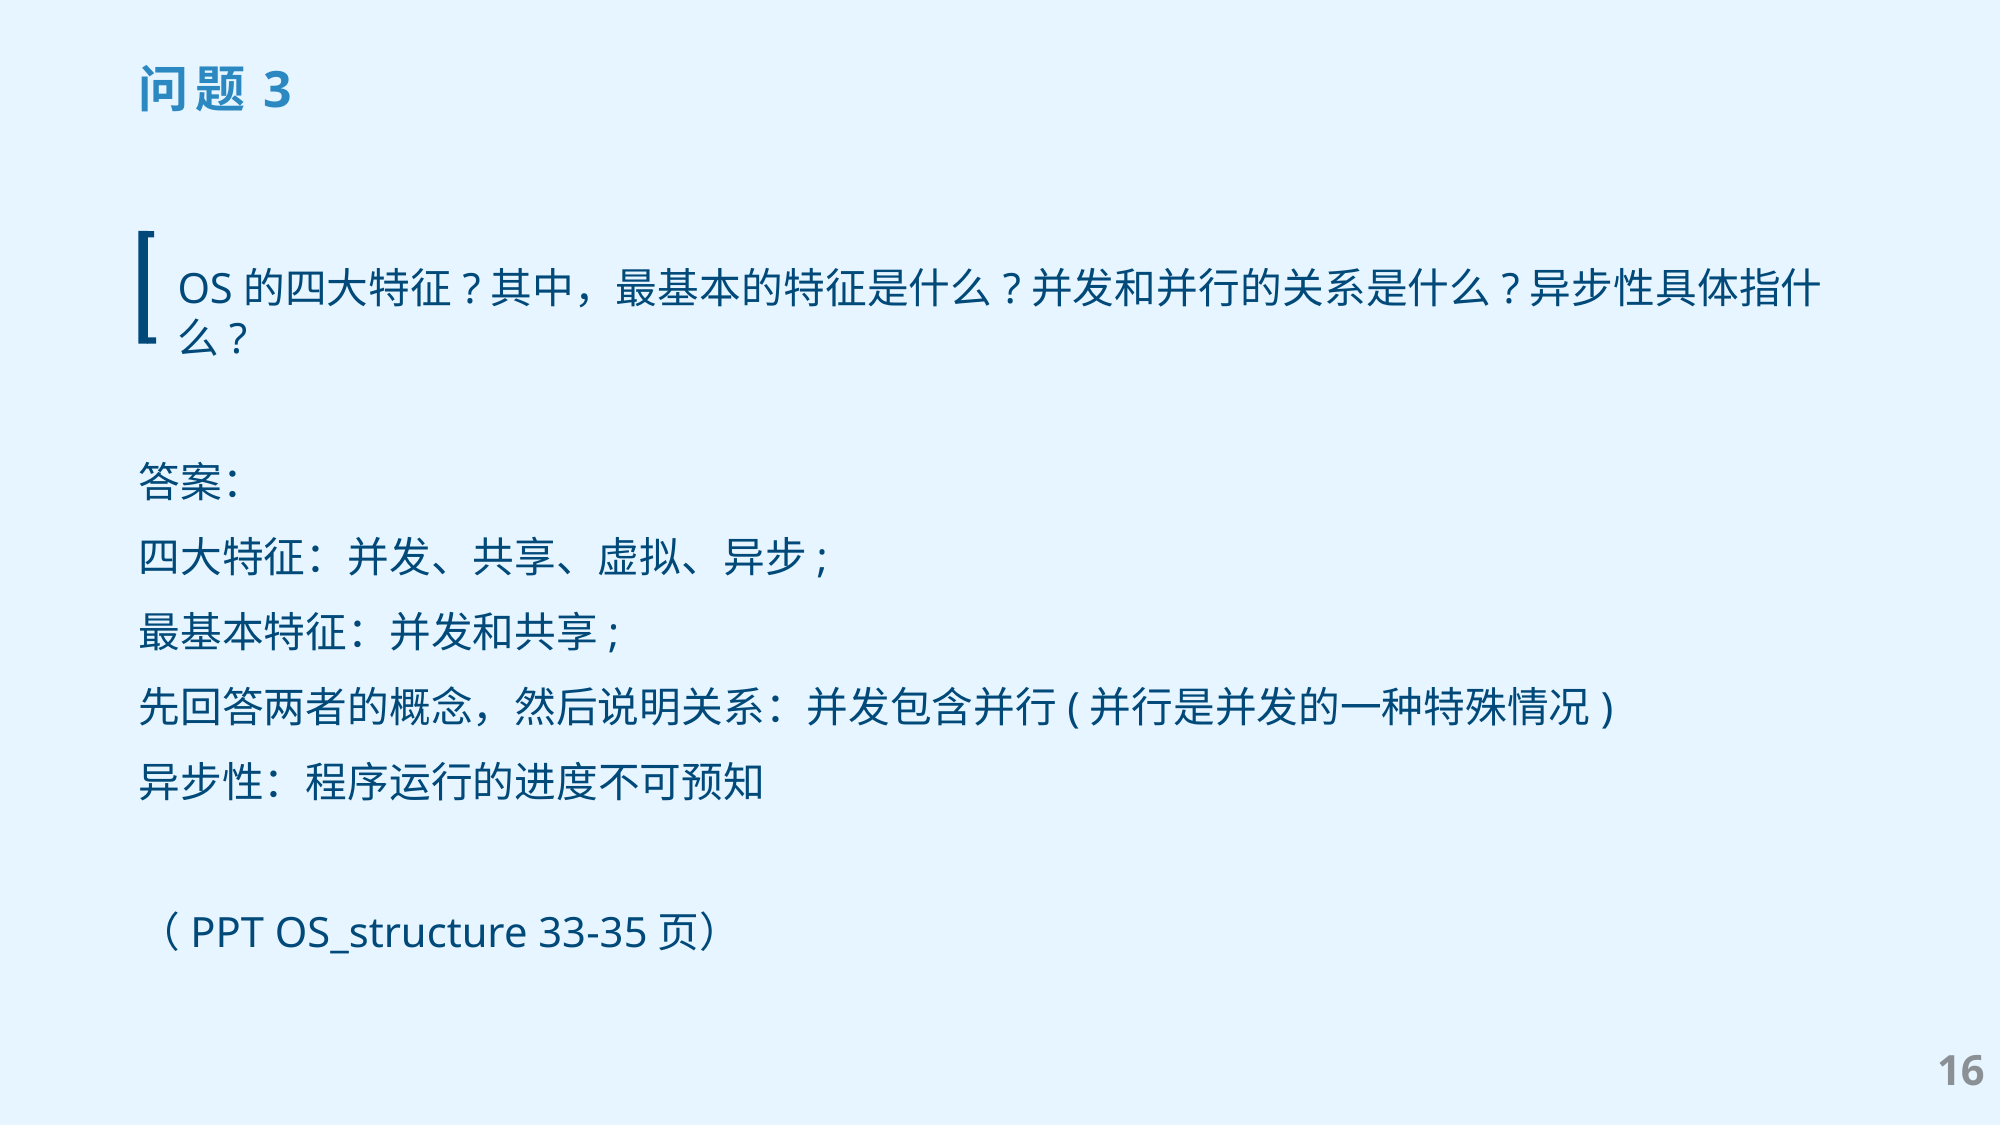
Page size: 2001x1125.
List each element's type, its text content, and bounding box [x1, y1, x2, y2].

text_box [138, 230, 157, 344]
text_box 答案： 四大特征：并发、共享、虚拟、异步; 最基本特征：并发和共享; 先回答两者的概念，然后说明关系：并发包含并行(并行是并发的一种特殊情况) 异步性：程序运行的进度不可预知 （PPT OS_structure 33-35页） [124, 448, 1799, 964]
text_box 问题3 [124, 50, 449, 126]
slide_number 16 [1550, 1042, 2000, 1103]
text_box OS的四大特征?其中，最基本的特征是什么?并发和并行的关系是什么?异步性具体指什么? [162, 254, 1838, 370]
